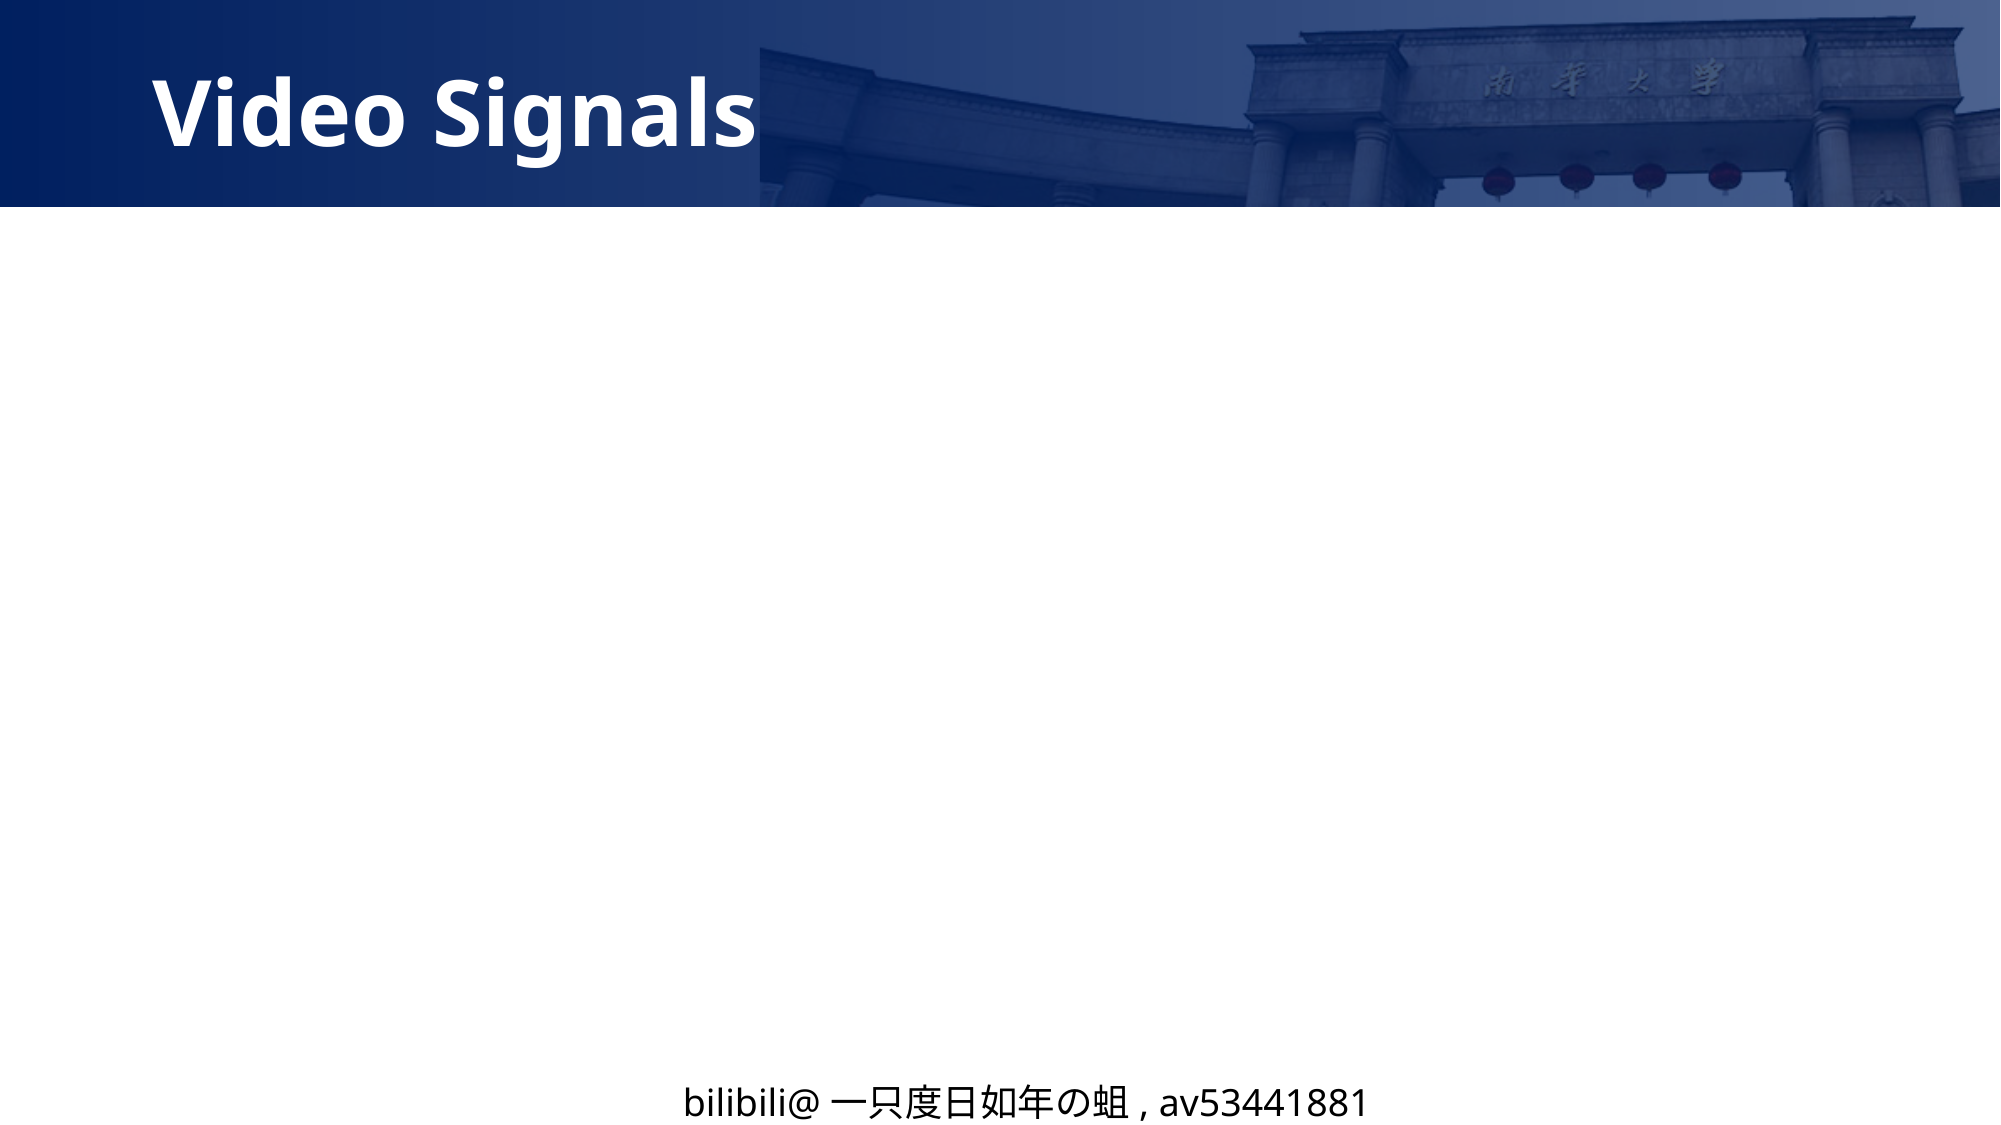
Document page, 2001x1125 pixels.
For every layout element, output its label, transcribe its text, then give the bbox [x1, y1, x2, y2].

text_box bilibili@一只度日如年の蛆, av53441881 [317, 1072, 1737, 1125]
text_box Video Signals [137, 59, 2000, 278]
